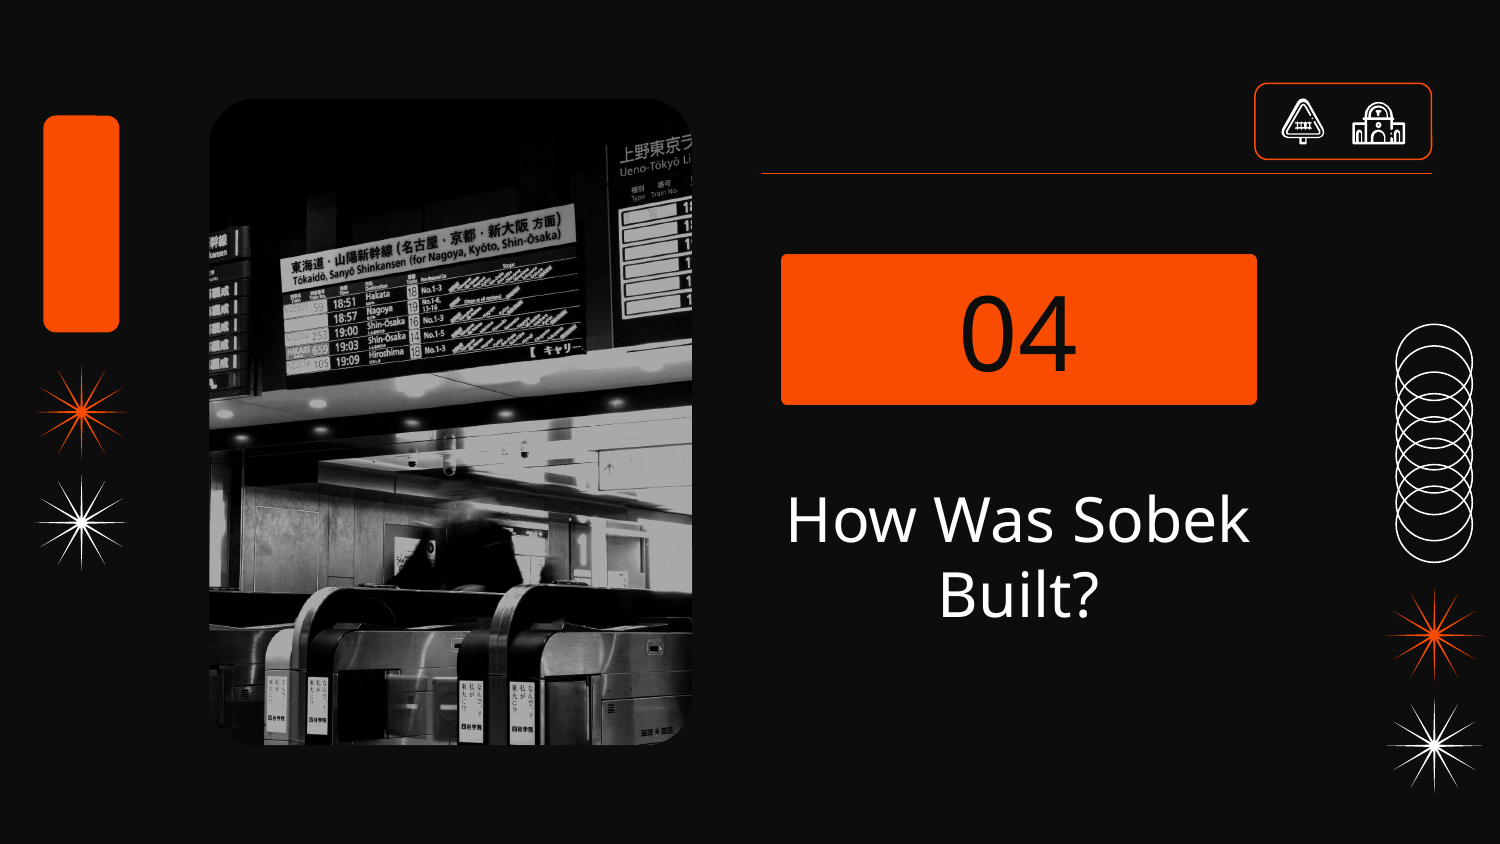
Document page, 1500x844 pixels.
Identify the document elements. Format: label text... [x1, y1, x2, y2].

title How Was Sobek Built? [702, 485, 1336, 624]
text_box [1254, 83, 1432, 160]
title 04 [781, 254, 1257, 405]
picture [209, 98, 693, 746]
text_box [1281, 98, 1406, 145]
